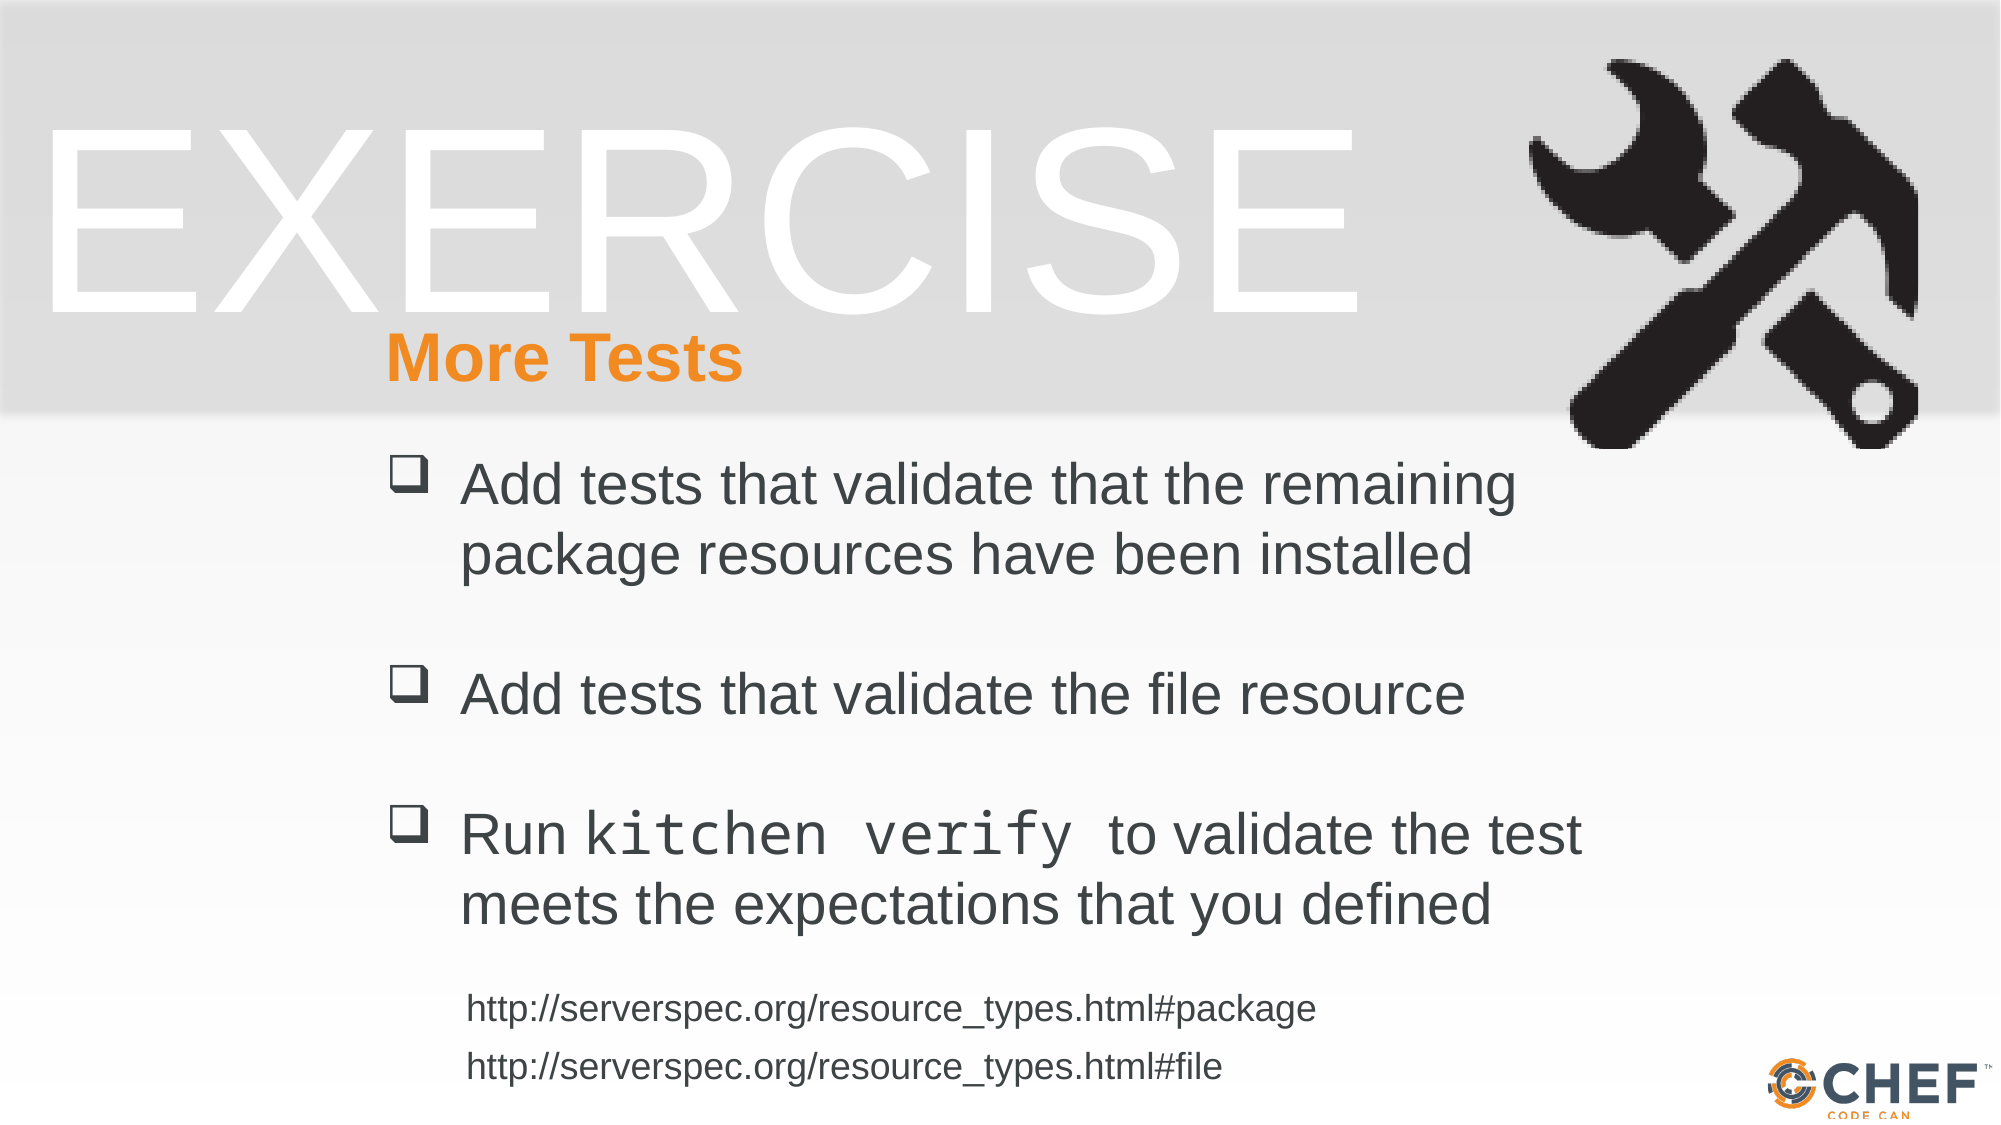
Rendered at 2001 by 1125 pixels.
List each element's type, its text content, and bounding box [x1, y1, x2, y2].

subtitle Add tests that validate that the remaining package resources have been installed Add tests that validate the file resource Run kitchen verify to validate the test meets the expectations that you defined [370, 431, 1721, 967]
title More Tests [370, 307, 1721, 412]
text_box http://serverspec.org/resource_types.html#package http://serverspec.org/resource_types.html#file [451, 976, 1549, 1113]
